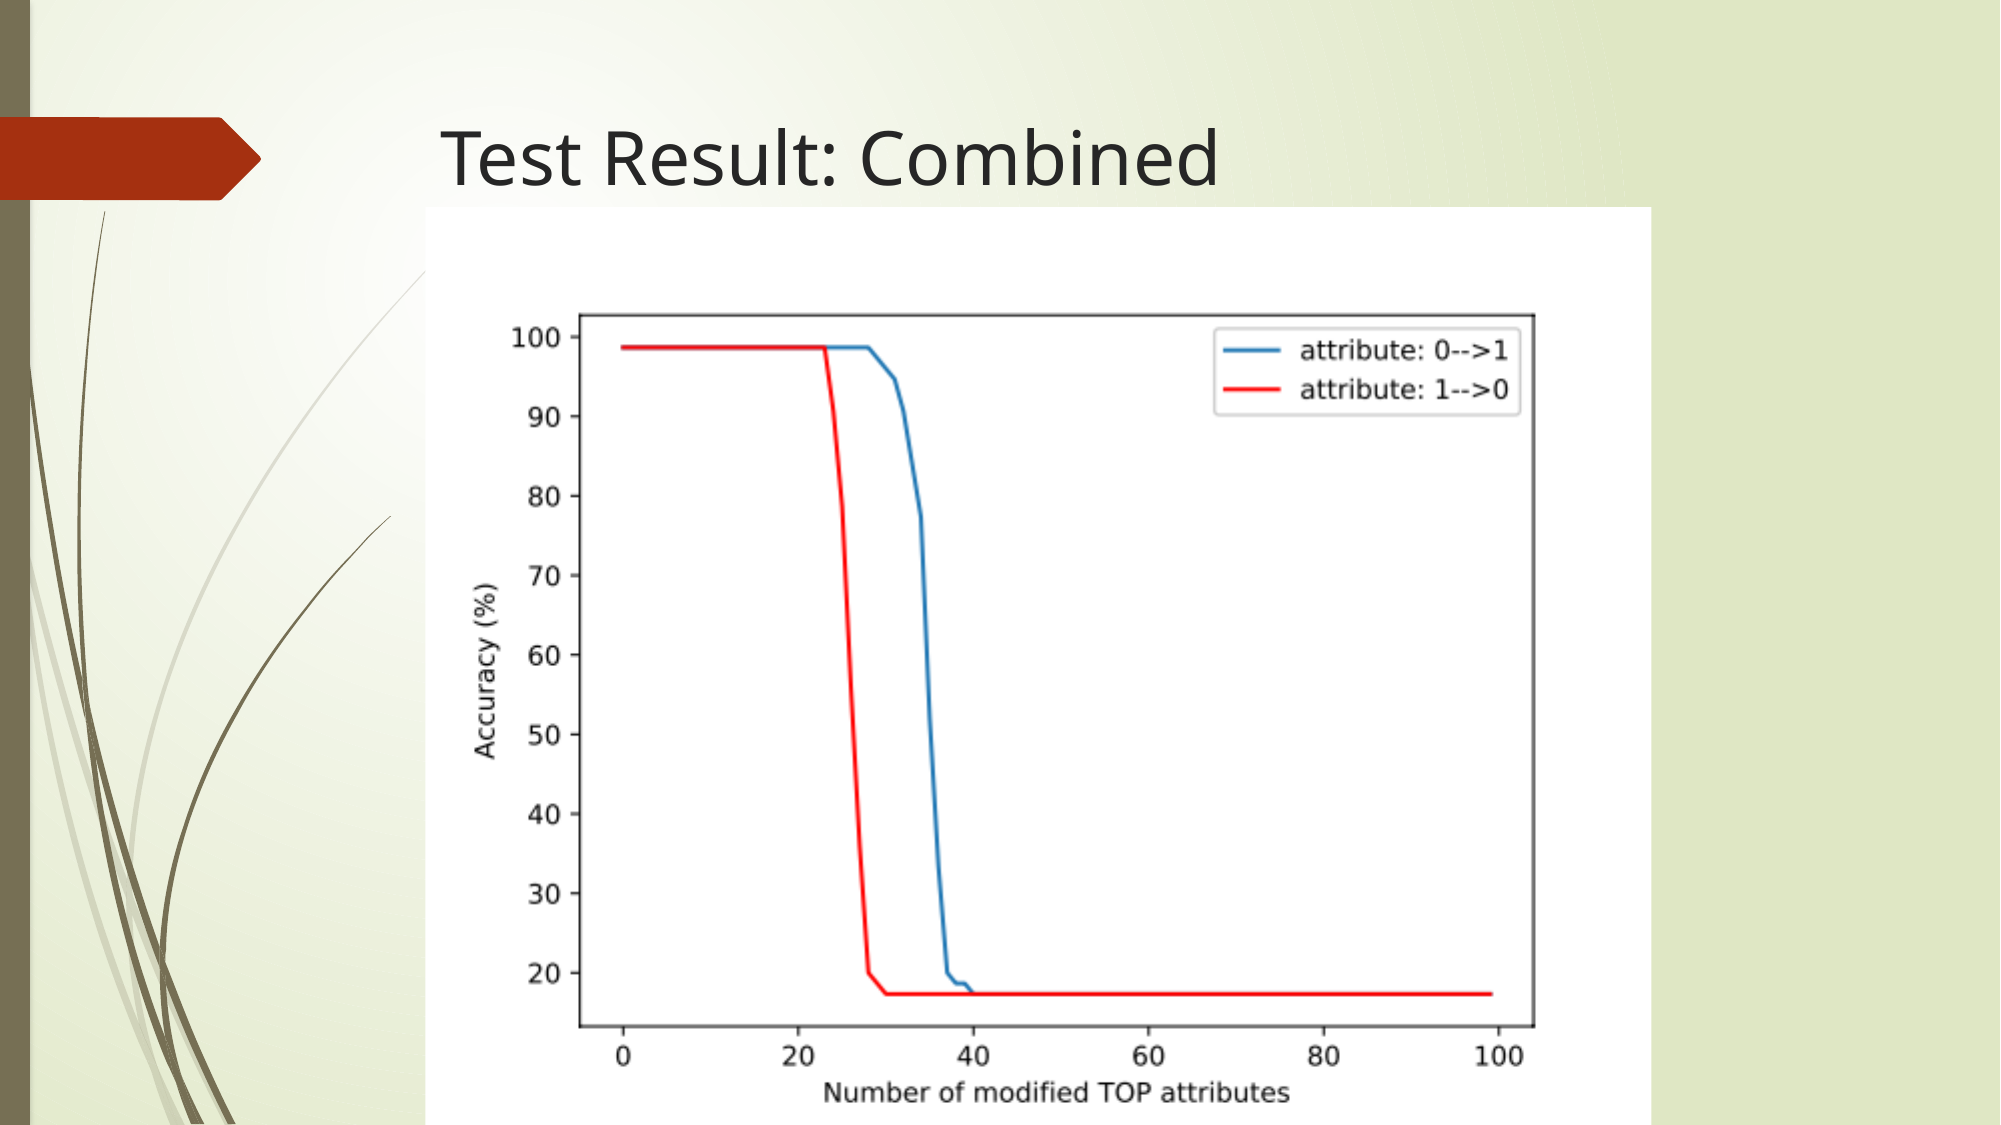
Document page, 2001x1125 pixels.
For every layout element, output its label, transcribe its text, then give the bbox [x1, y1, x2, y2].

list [425, 207, 1652, 1125]
title Test Result: Combined [425, 102, 1888, 313]
